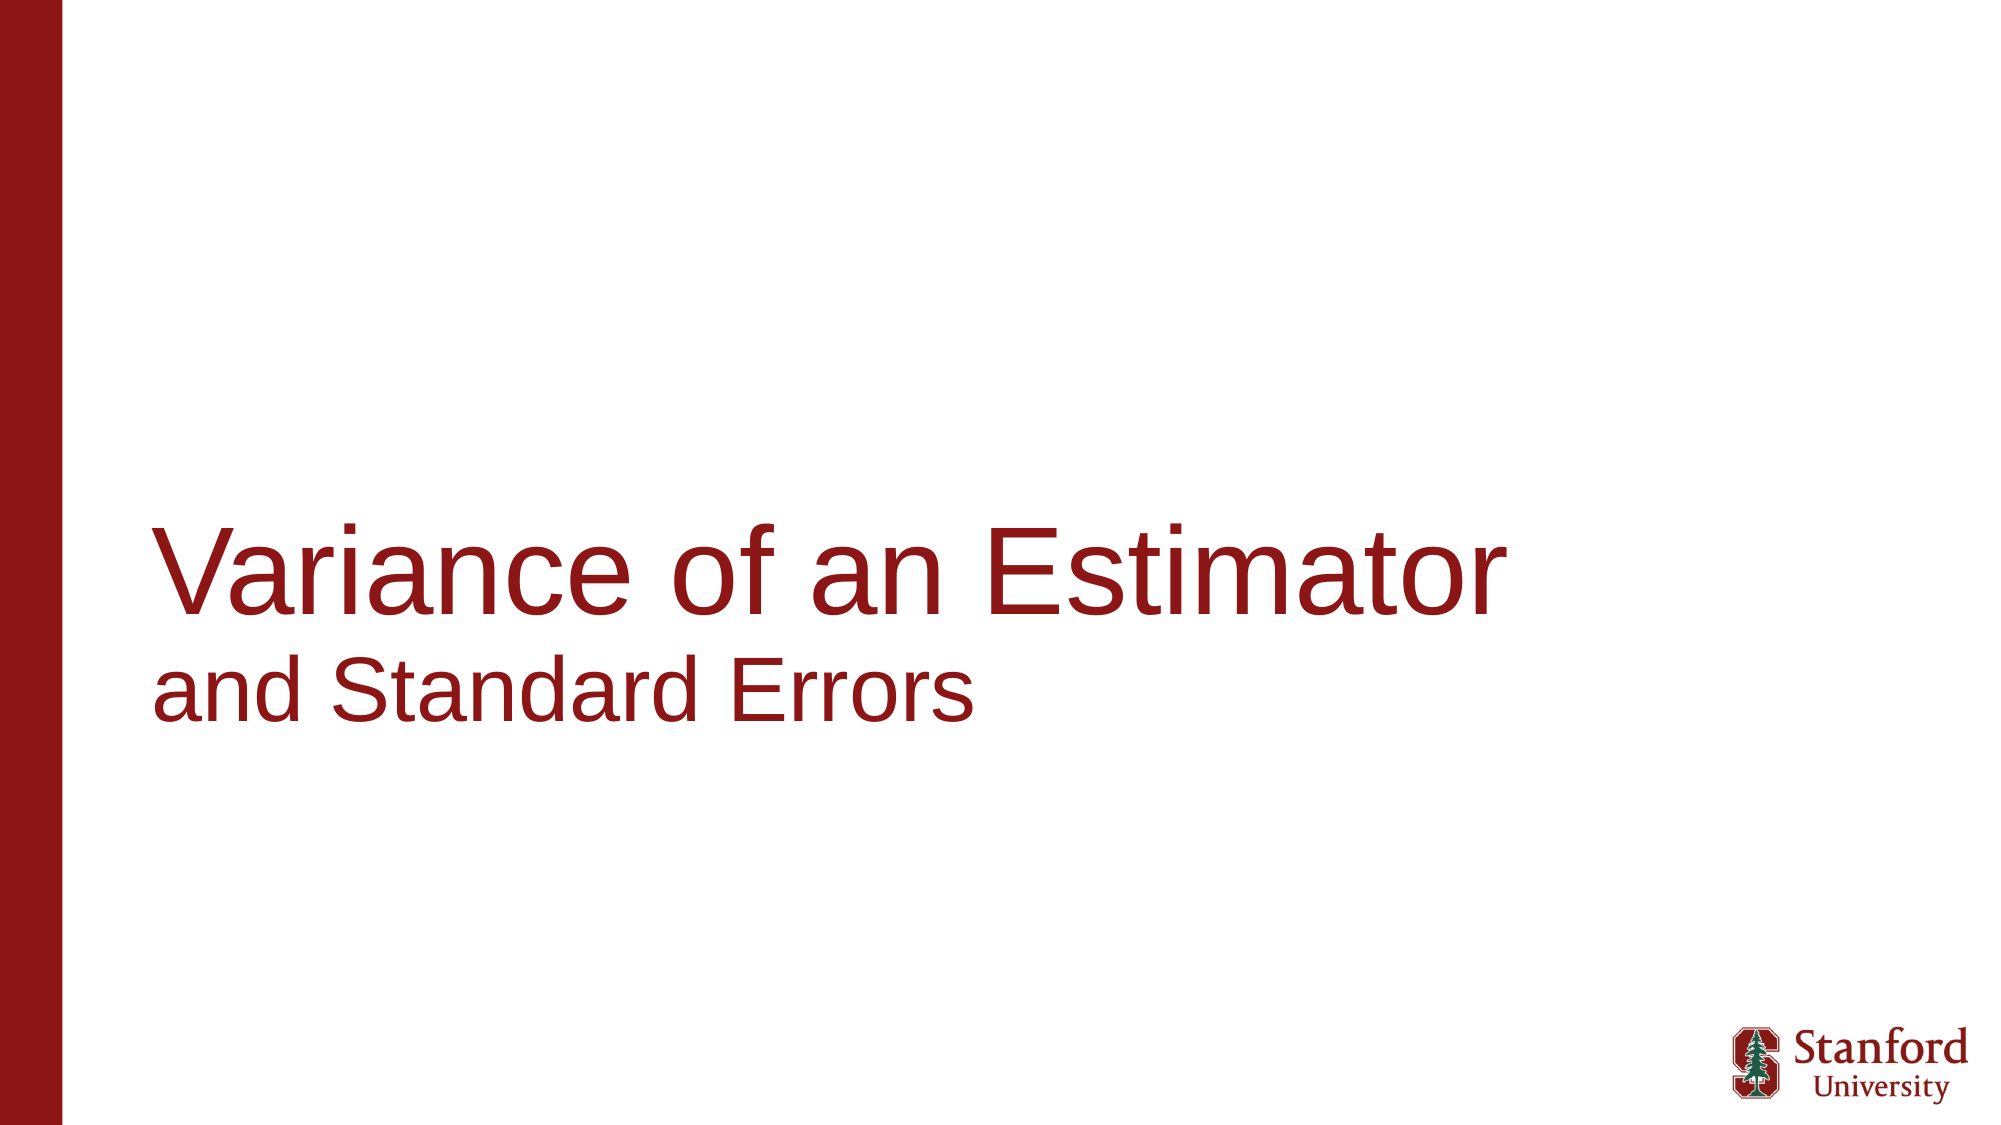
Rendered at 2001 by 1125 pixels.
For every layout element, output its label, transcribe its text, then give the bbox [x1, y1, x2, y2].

title Variance of an Estimator and Standard Errors [136, 280, 1862, 749]
picture [1726, 1023, 1969, 1107]
